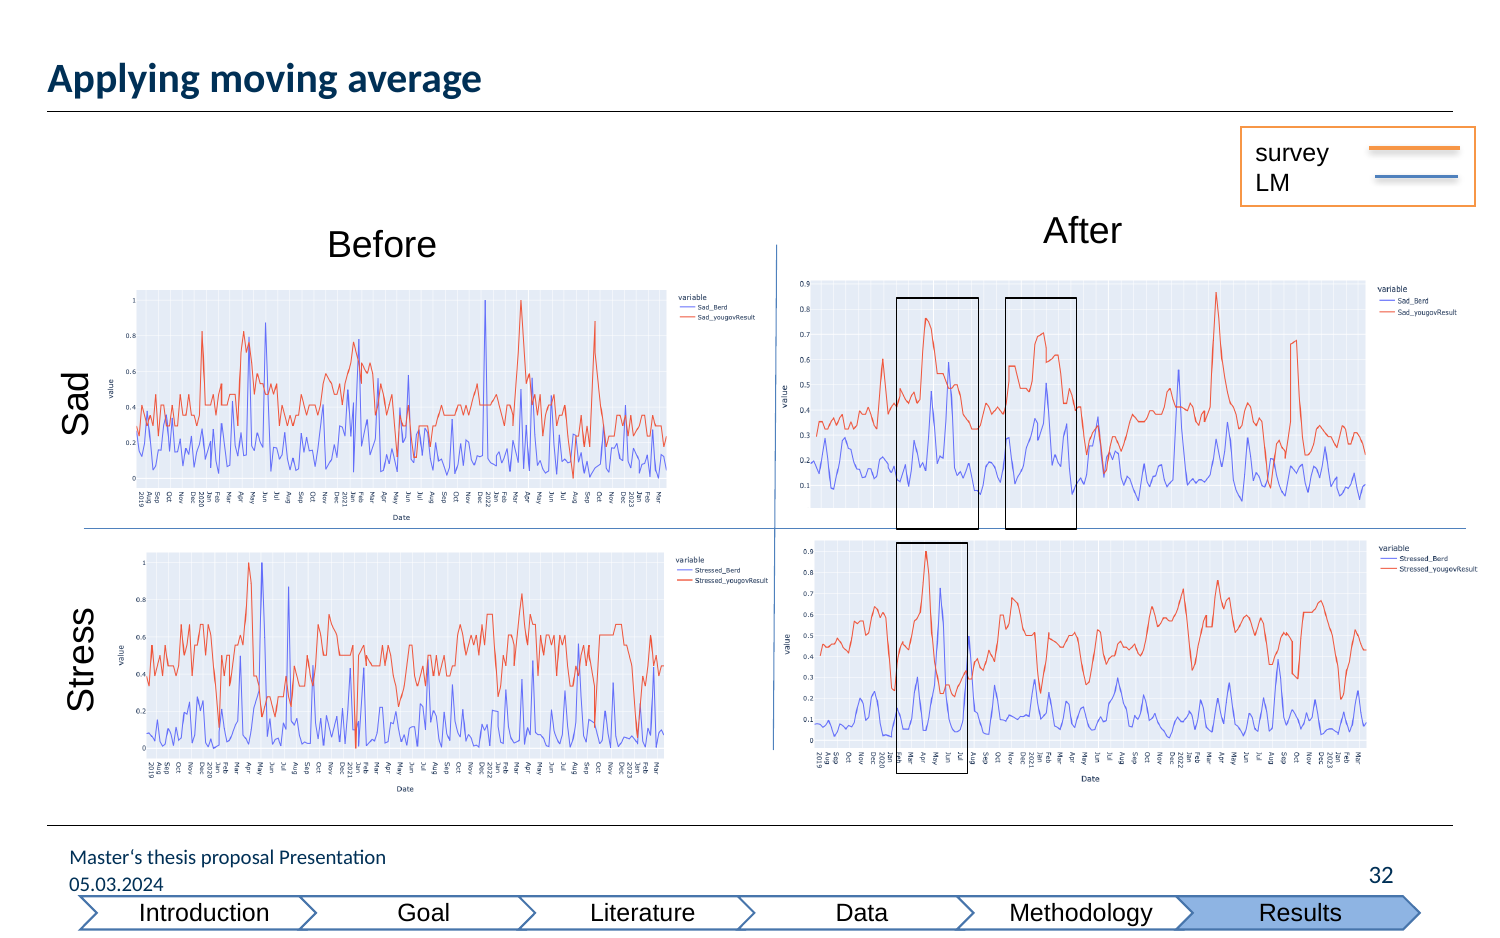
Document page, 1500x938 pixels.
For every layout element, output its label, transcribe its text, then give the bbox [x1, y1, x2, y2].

picture [95, 244, 773, 528]
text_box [773, 244, 777, 750]
text_box After [1028, 199, 1186, 243]
text_box Stress [48, 543, 100, 729]
text_box Sad [43, 333, 90, 453]
title Applying moving average [47, 27, 1453, 102]
picture [105, 244, 1487, 801]
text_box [79, 896, 1421, 930]
text_box survey LM [1240, 126, 1476, 207]
text_box Before [312, 212, 470, 258]
